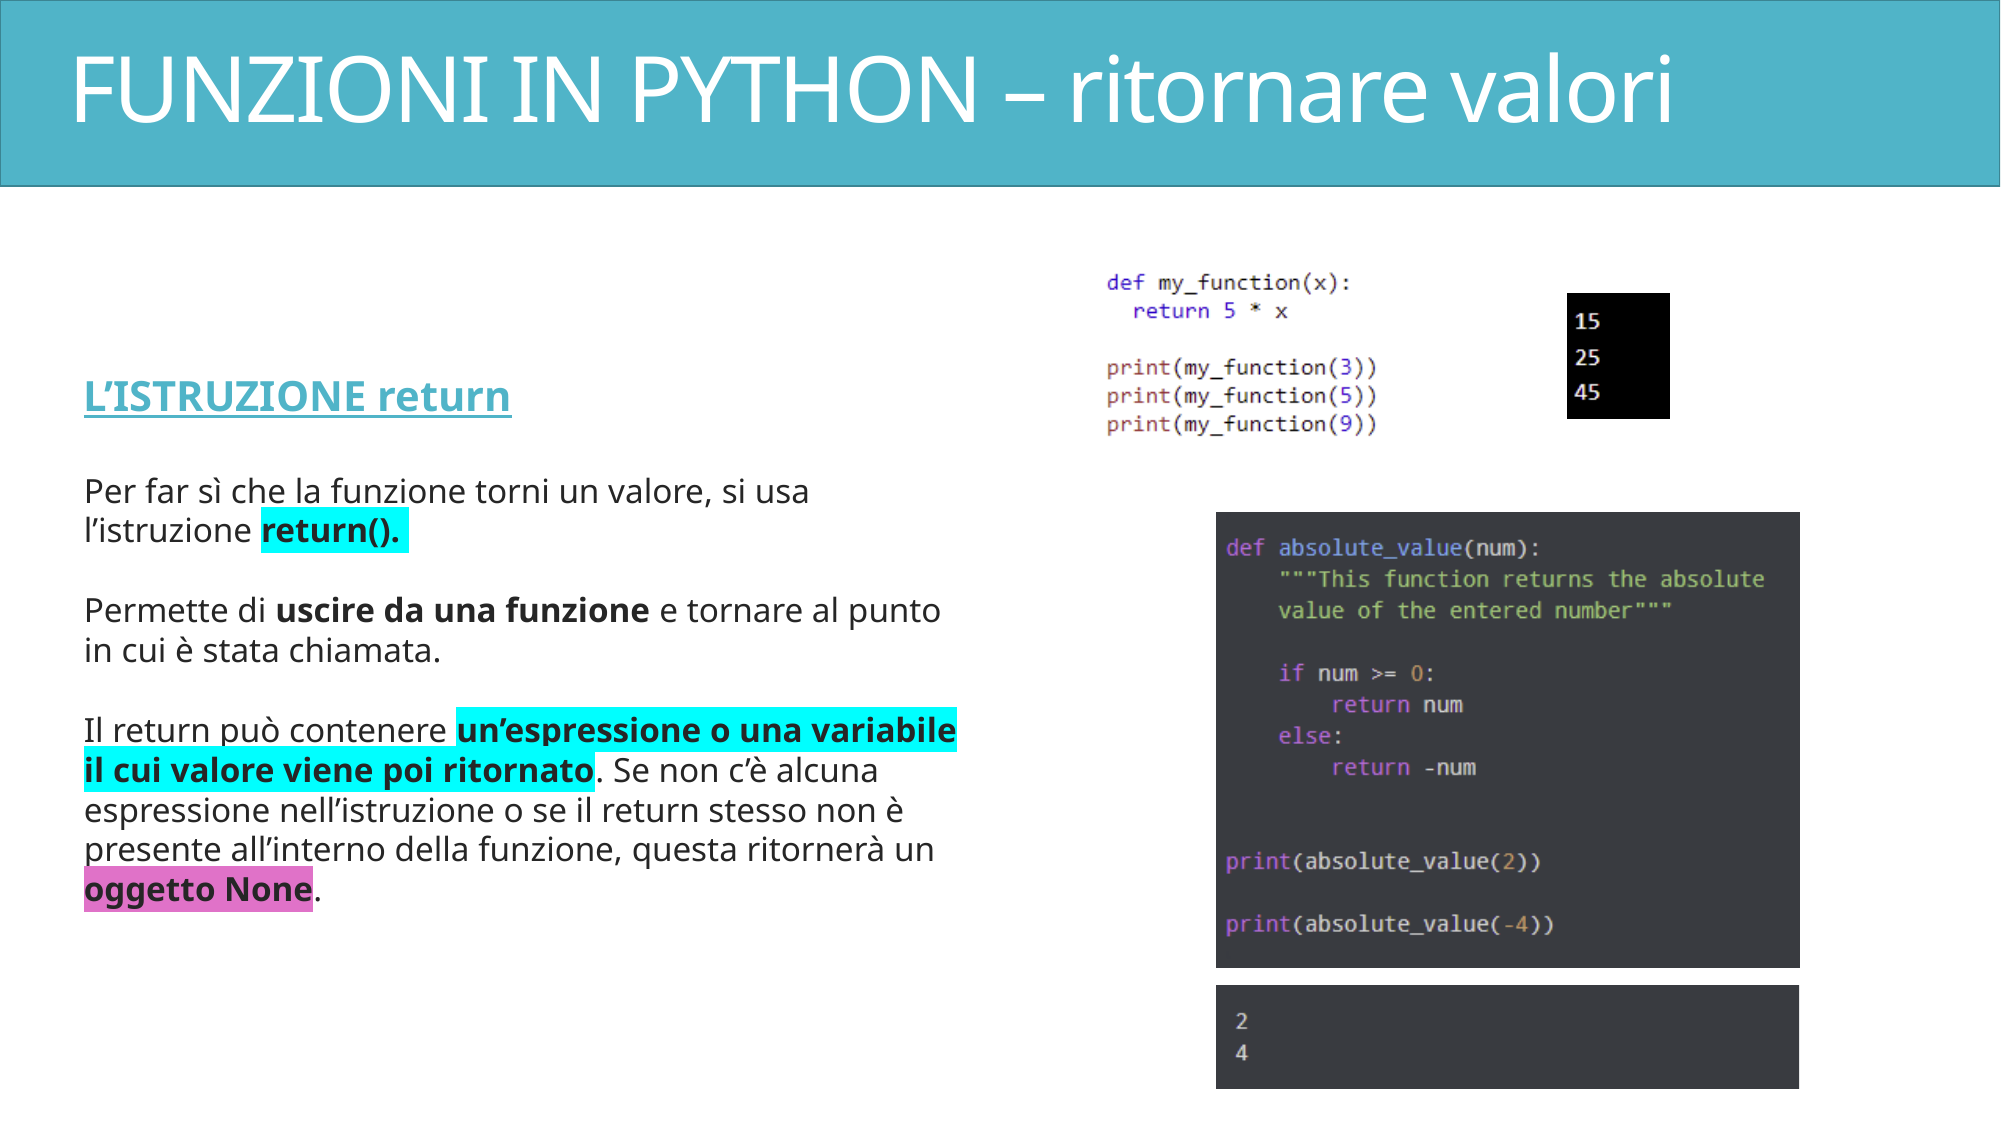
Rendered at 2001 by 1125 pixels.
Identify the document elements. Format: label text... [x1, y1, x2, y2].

list L’ISTRUZIONE return Per far sì che la funzione torni un valore, si usa l’istruzione return(). Permette di uscire da una funzione e tornare al punto in cui è stata chiamata. Il return può contenere un’espressione o una variabile il cui valore viene poi ritornato. Se non c’è alcuna espressione nell’istruzione o se il return stesso non è presente all’interno della funzione, questa ritornerà un oggetto None. [53, 208, 986, 1070]
picture [1215, 983, 1800, 1089]
picture [1567, 293, 1670, 419]
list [1099, 257, 1452, 455]
title FUNZIONI IN PYTHON – ritornare valori [53, 19, 1949, 170]
picture [1215, 512, 1800, 968]
